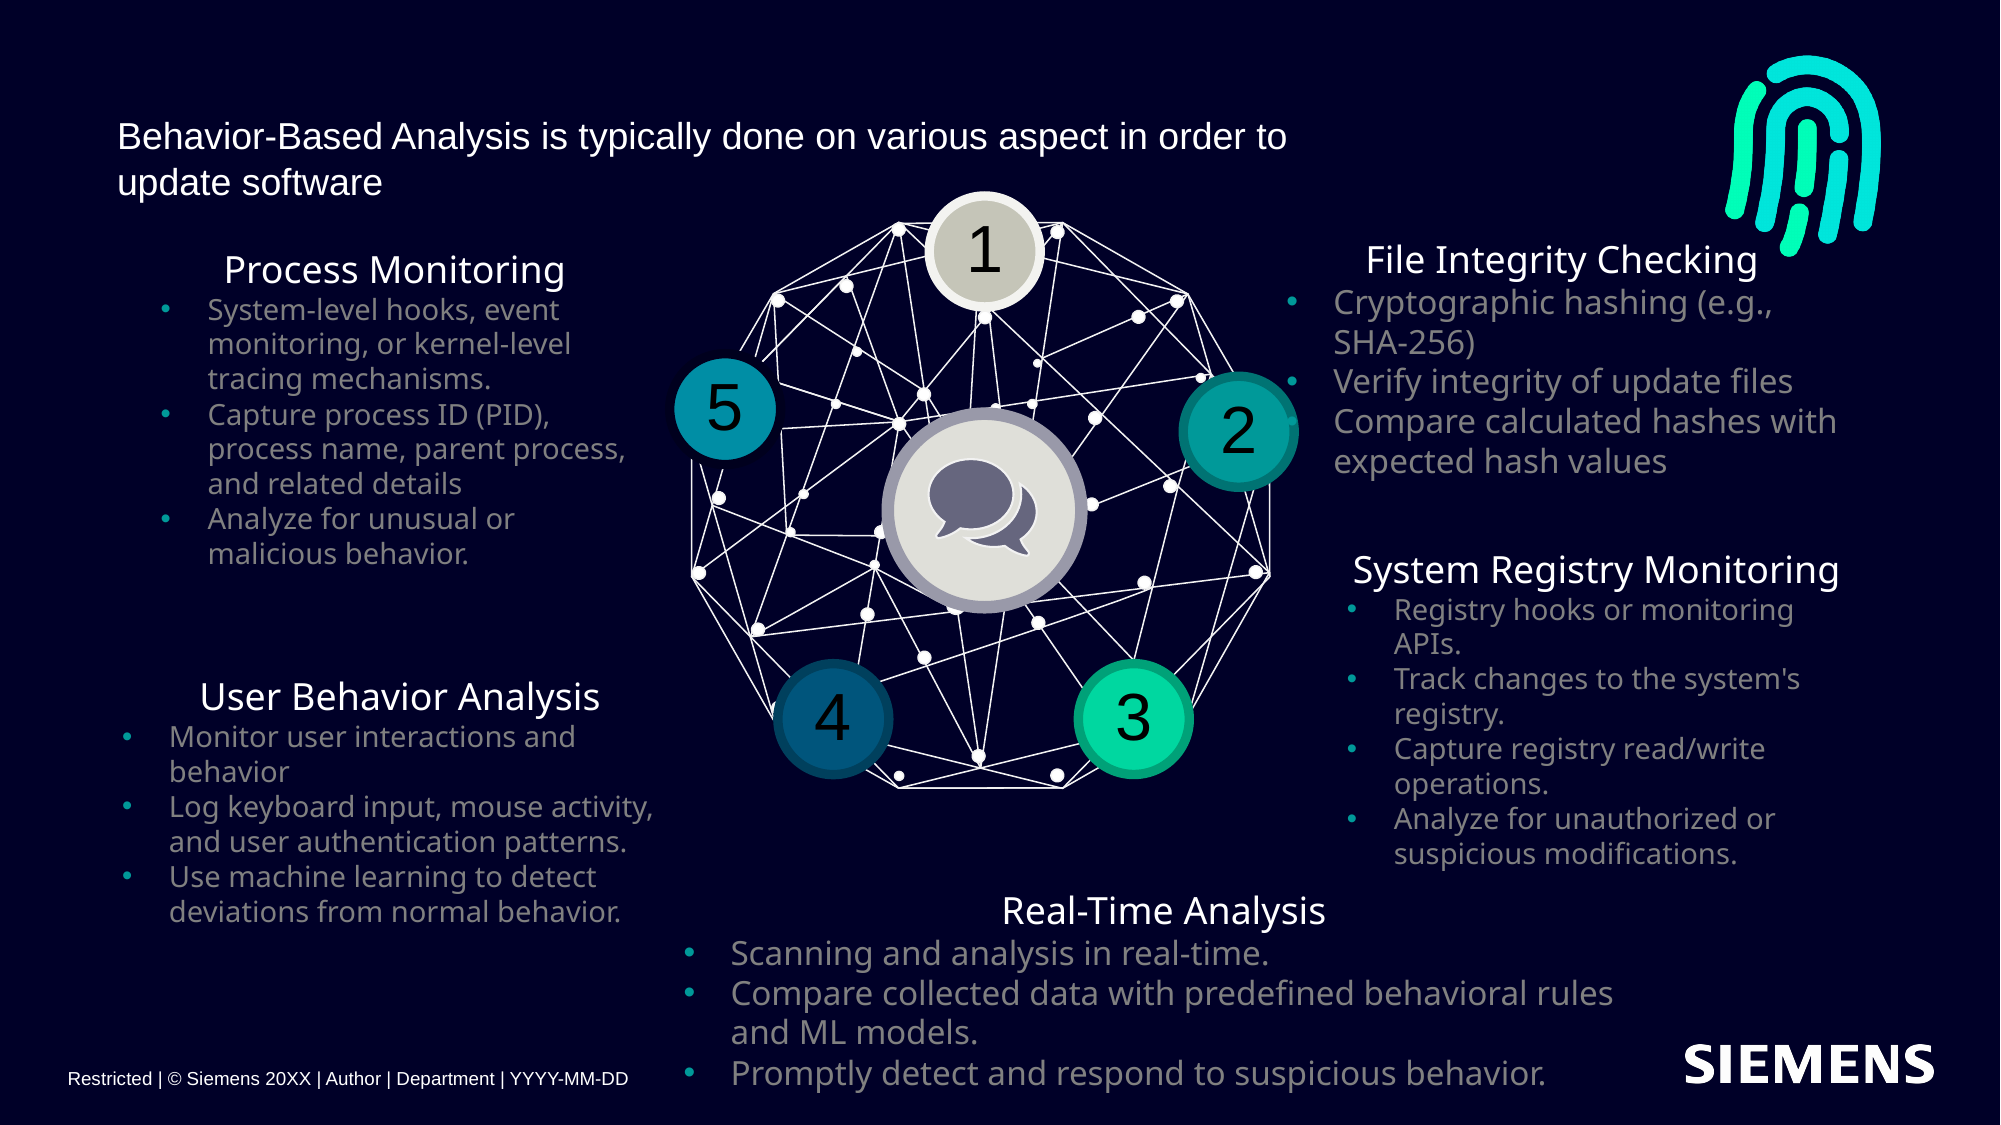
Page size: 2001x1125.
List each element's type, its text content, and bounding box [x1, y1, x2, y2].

text_box Real-Time Analysis Scanning and analysis in real-time. Compare collected data with predefined behavioral rules and ML models. Promptly detect and respond to suspicious behavior. [669, 879, 1669, 1099]
text_box Behavior-Based Analysis is typically done on various aspect in order to update software [117, 112, 1366, 203]
picture [1685, 1044, 1934, 1084]
text_box Process Monitoring System-level hooks, event monitoring, or kernel-level tracing mechanisms. Capture process ID (PID), process name, parent process, and related details Analyze for unusual or malicious behavior. [160, 245, 529, 571]
picture [1725, 55, 1881, 257]
text_box File Integrity Checking Cryptographic hashing (e.g., SHA-256) Verify integrity of update files Compare calculated hashes with expected hash values [1439, 235, 1858, 481]
text_box User Behavior Analysis Monitor user interactions and behavior Log keyboard input, mouse activity, and user authentication patterns. Use machine learning to detect deviations from normal behavior. [107, 665, 703, 936]
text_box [529, 159, 1439, 814]
text_box System Registry Monitoring Registry hooks or monitoring APIs. Track changes to the system's registry. Capture registry read/write operations. Analyze for unauthorized or suspicious modifications. [1332, 538, 1872, 878]
footer Restricted | © Siemens 20XX | Author | Department | YYYY-MM-DD [67, 1038, 1592, 1125]
